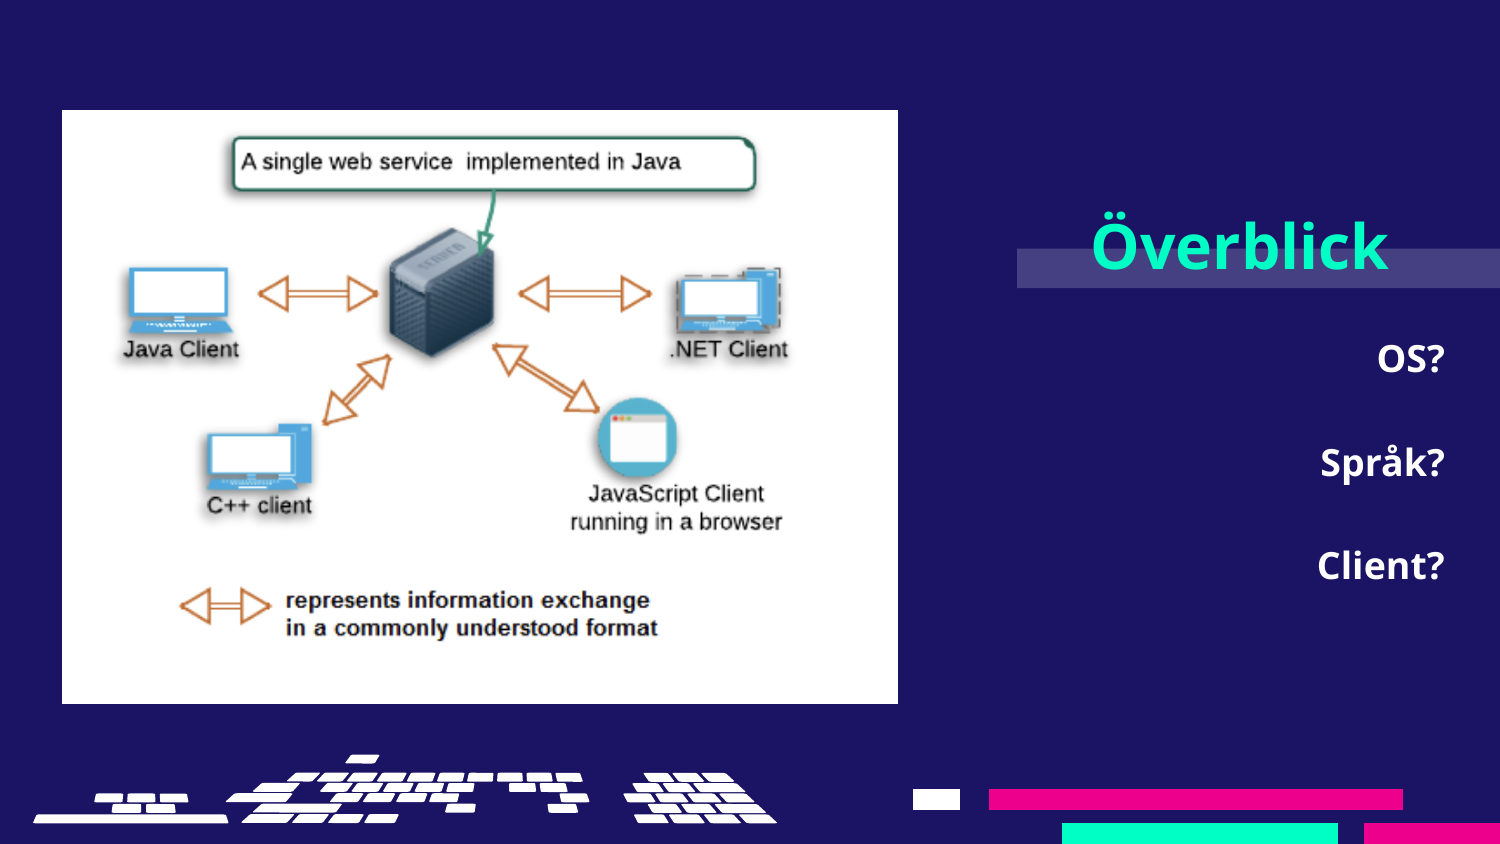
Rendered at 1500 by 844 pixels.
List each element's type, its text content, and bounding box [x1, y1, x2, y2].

text_box [33, 814, 229, 824]
text_box [317, 772, 349, 782]
text_box [351, 782, 384, 792]
text_box [714, 803, 766, 814]
text_box [623, 793, 656, 803]
text_box [547, 803, 579, 813]
text_box [376, 772, 407, 782]
text_box [252, 803, 342, 813]
text_box [345, 754, 380, 764]
text_box [445, 803, 476, 813]
picture [62, 109, 898, 705]
text_box [287, 772, 320, 782]
text_box [328, 814, 364, 824]
text_box [320, 782, 353, 792]
text_box [643, 772, 675, 782]
text_box [94, 793, 124, 803]
text_box [634, 814, 669, 824]
text_box [159, 793, 189, 803]
text_box [555, 772, 583, 782]
text_box [497, 772, 523, 782]
text_box [252, 782, 300, 792]
text_box [346, 772, 378, 782]
text_box [662, 783, 696, 793]
text_box [414, 782, 445, 792]
text_box [362, 793, 396, 803]
text_box [446, 783, 475, 792]
text_box [647, 803, 682, 813]
text_box [467, 772, 494, 782]
text_box [292, 814, 329, 823]
text_box [364, 814, 399, 824]
text_box [225, 793, 293, 803]
text_box [539, 783, 568, 793]
text_box [526, 772, 553, 782]
text_box [655, 793, 689, 803]
text_box [681, 803, 717, 813]
text_box [330, 793, 364, 803]
text_box [672, 772, 705, 782]
text_box [429, 793, 460, 803]
text_box [111, 803, 142, 813]
text_box [406, 772, 436, 782]
text_box [668, 814, 705, 824]
text_box [704, 814, 741, 824]
text_box [632, 783, 664, 793]
text_box [701, 772, 735, 782]
text_box [146, 803, 176, 814]
text_box [687, 793, 722, 803]
title Överblick [904, 191, 1405, 302]
text_box [559, 793, 590, 803]
text_box [719, 793, 755, 803]
text_box [437, 772, 465, 782]
text_box [241, 814, 295, 823]
text_box [396, 793, 428, 803]
text_box [383, 782, 414, 792]
text_box [739, 814, 777, 824]
text_box [509, 783, 537, 792]
list OS? Språk? Client? [904, 313, 1461, 663]
text_box [127, 793, 156, 803]
text_box [693, 783, 746, 793]
